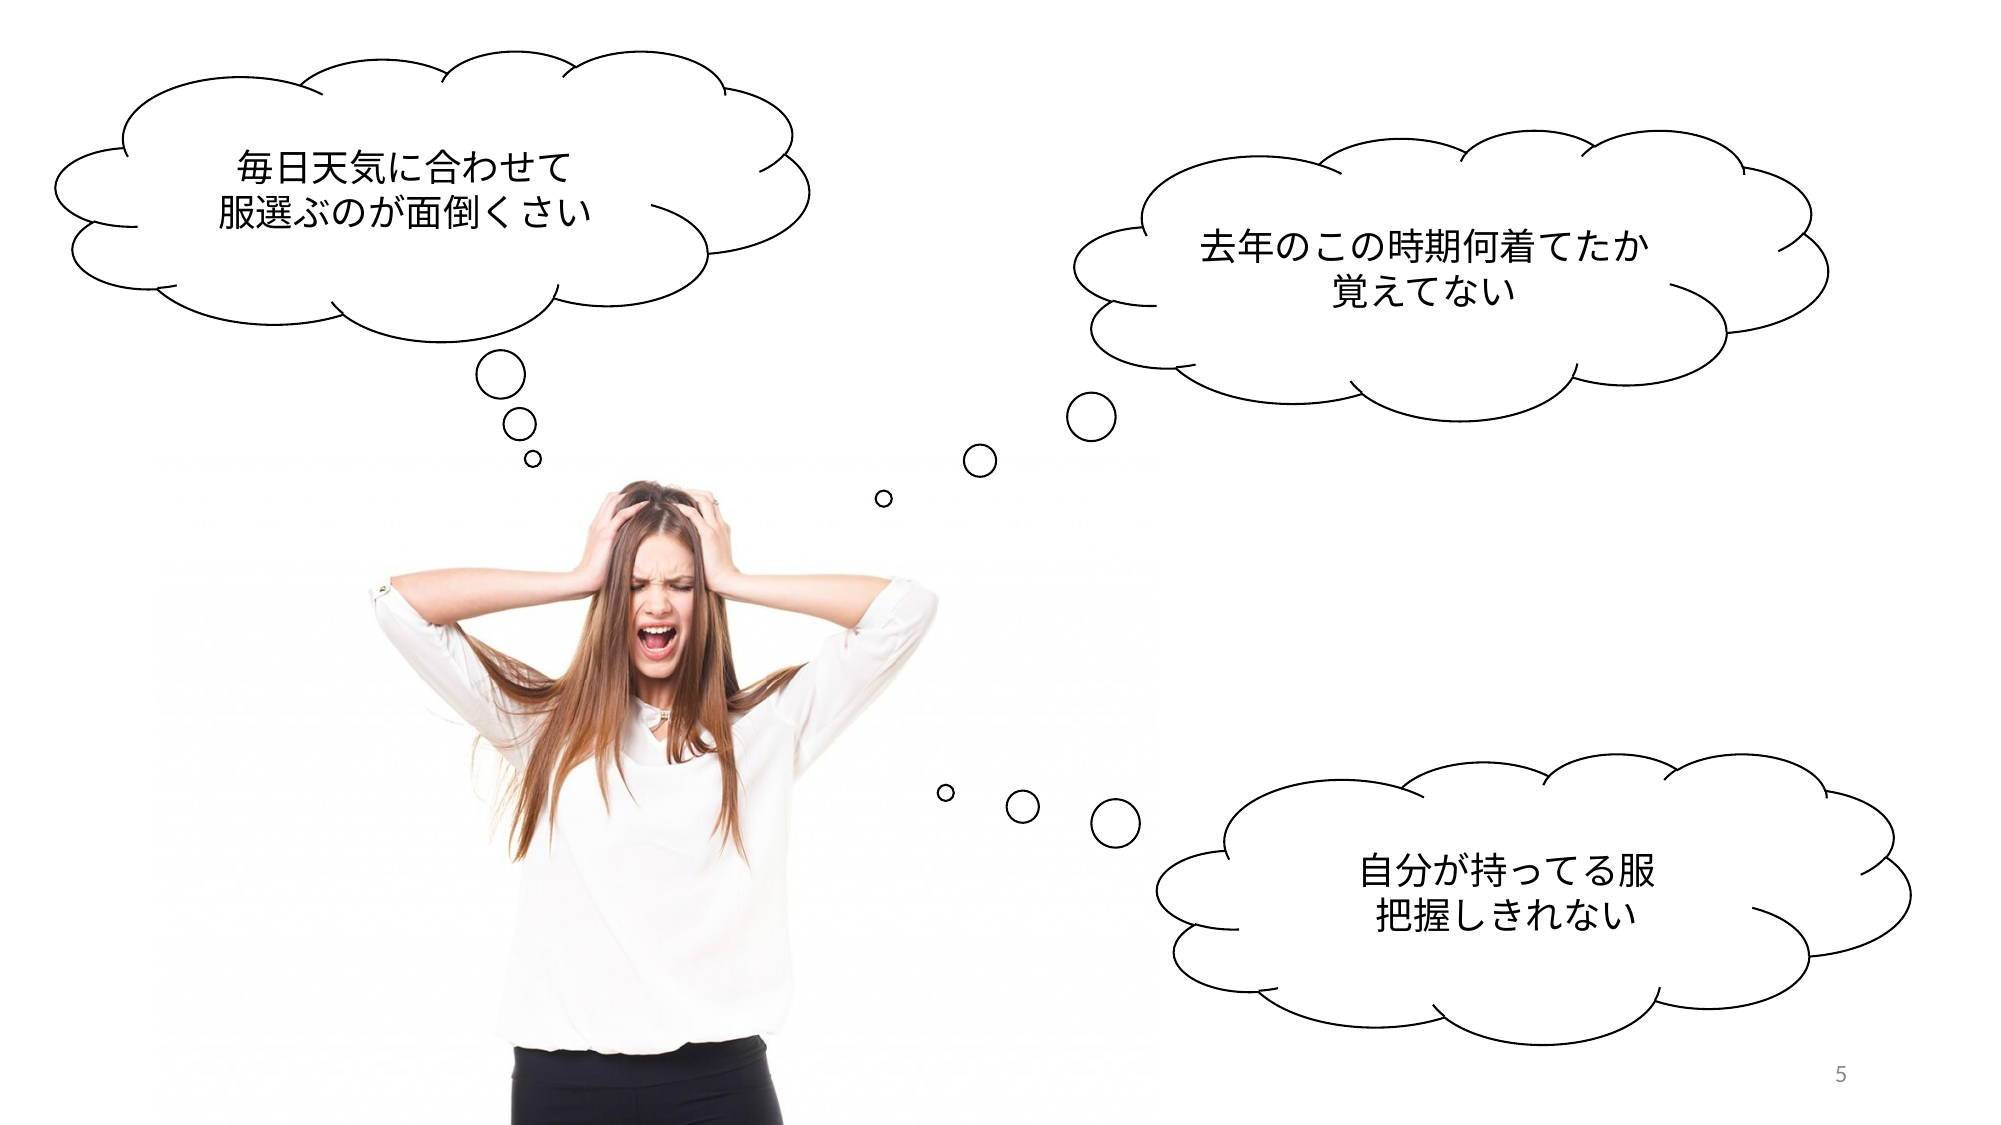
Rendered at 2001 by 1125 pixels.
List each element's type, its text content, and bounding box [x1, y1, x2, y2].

text_box 毎日天気に合わせて 服選ぶのが面倒くさい [502, 406, 537, 442]
text_box 毎日天気に合わせて 服選ぶのが面倒くさい [54, 50, 811, 344]
text_box 去年のこの時期何着てたか覚えてない [1066, 391, 1117, 443]
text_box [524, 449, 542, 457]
slide_number 5 [1412, 1042, 1863, 1103]
picture [157, 457, 1158, 1125]
text_box 去年のこの時期何着てたか覚えてない [1073, 129, 1830, 423]
text_box 去年のこの時期何着てたか覚えてない [963, 443, 997, 457]
text_box 毎日天気に合わせて 服選ぶのが面倒くさい [475, 349, 526, 400]
text_box 自分が持ってる服 把握しきれない [1158, 753, 1912, 1042]
